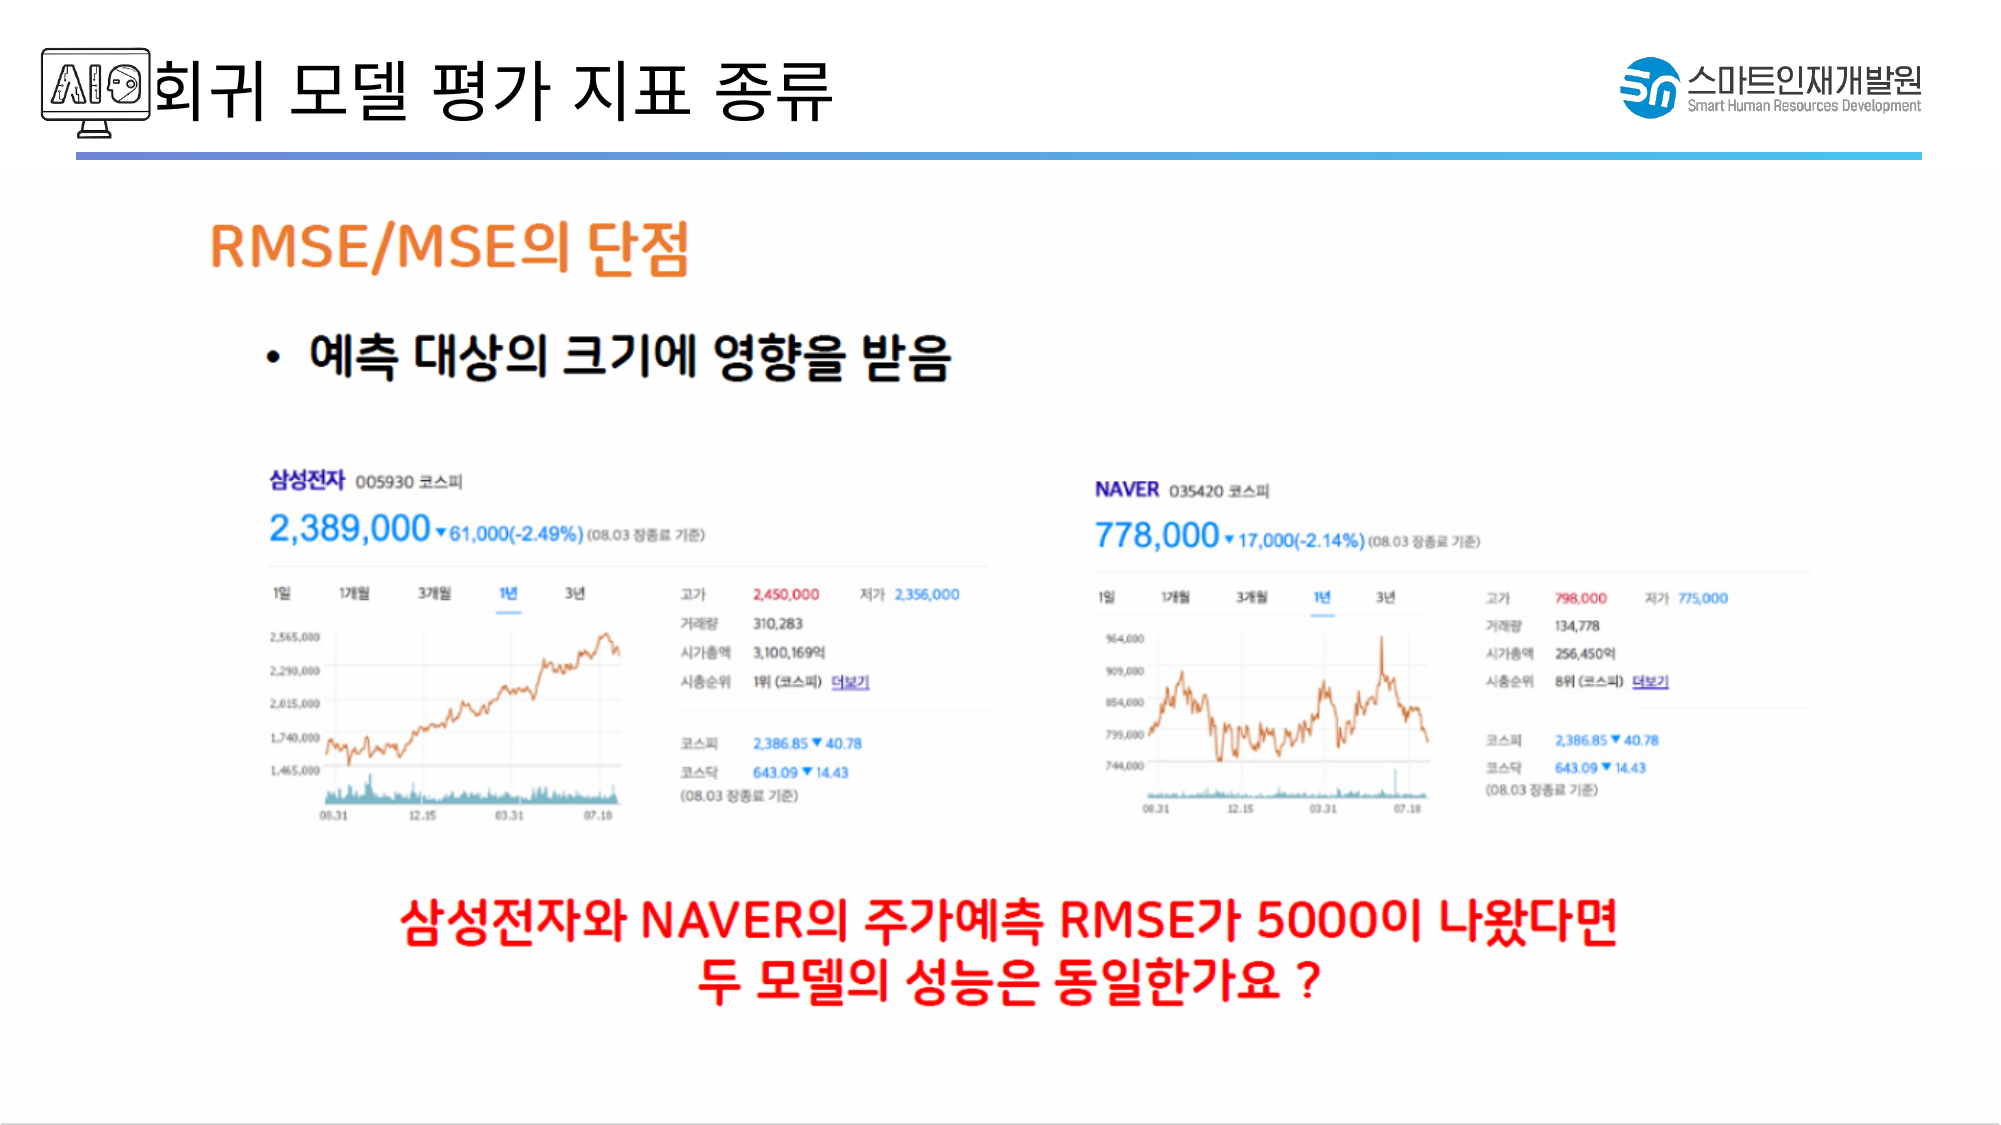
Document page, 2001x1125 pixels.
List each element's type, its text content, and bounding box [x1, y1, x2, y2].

picture [1606, 44, 1936, 131]
text_box 회귀 모델 평가 지표 종류 [158, 42, 852, 138]
picture [39, 34, 158, 148]
picture [76, 152, 1922, 160]
picture [0, 168, 1999, 1125]
